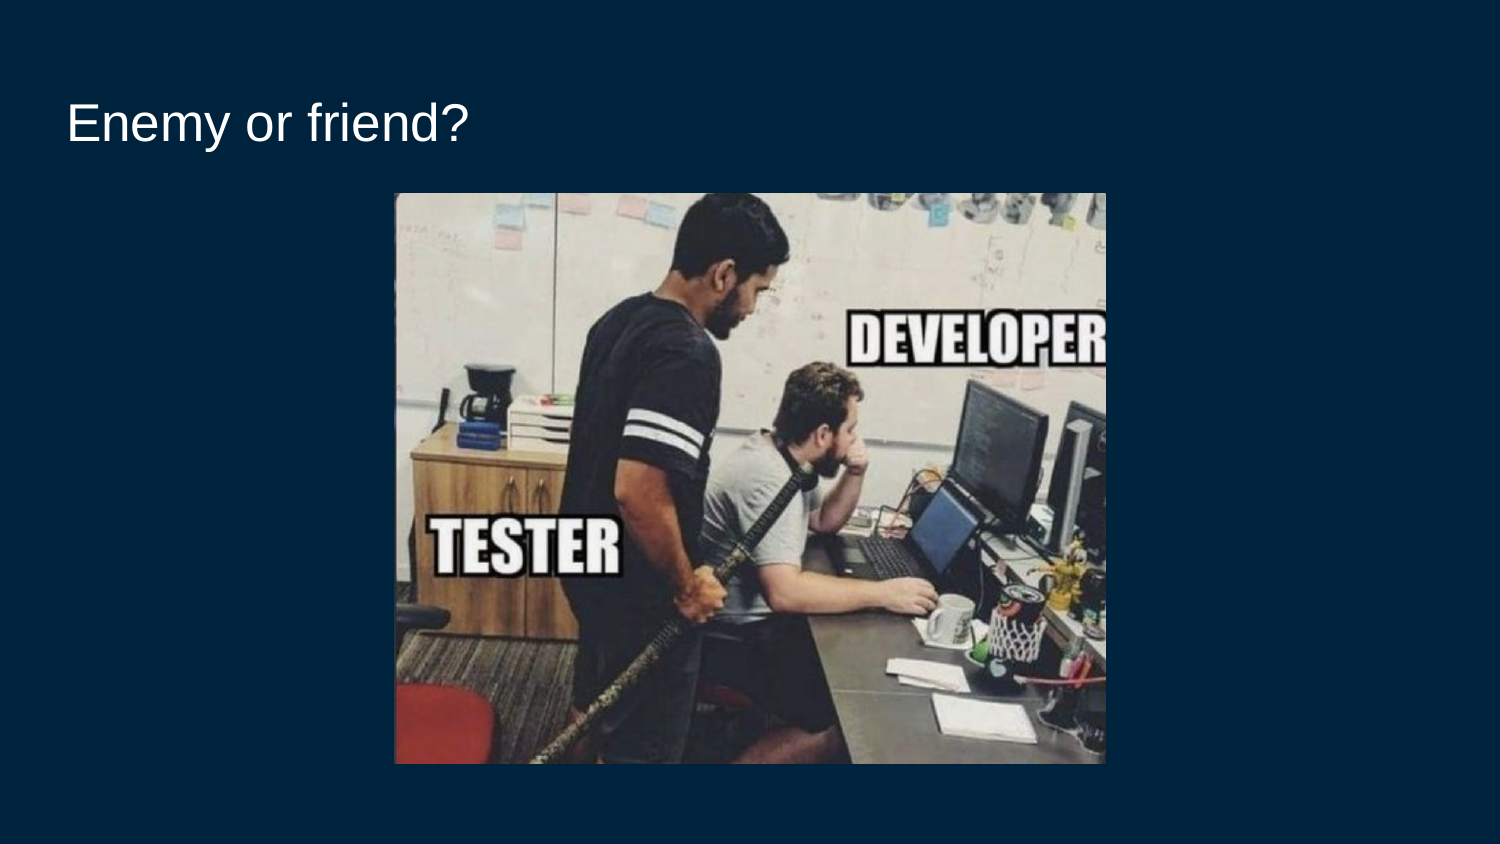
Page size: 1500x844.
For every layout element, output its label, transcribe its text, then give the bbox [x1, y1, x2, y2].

title Enemy or friend? [51, 72, 1449, 167]
picture [393, 192, 1107, 764]
